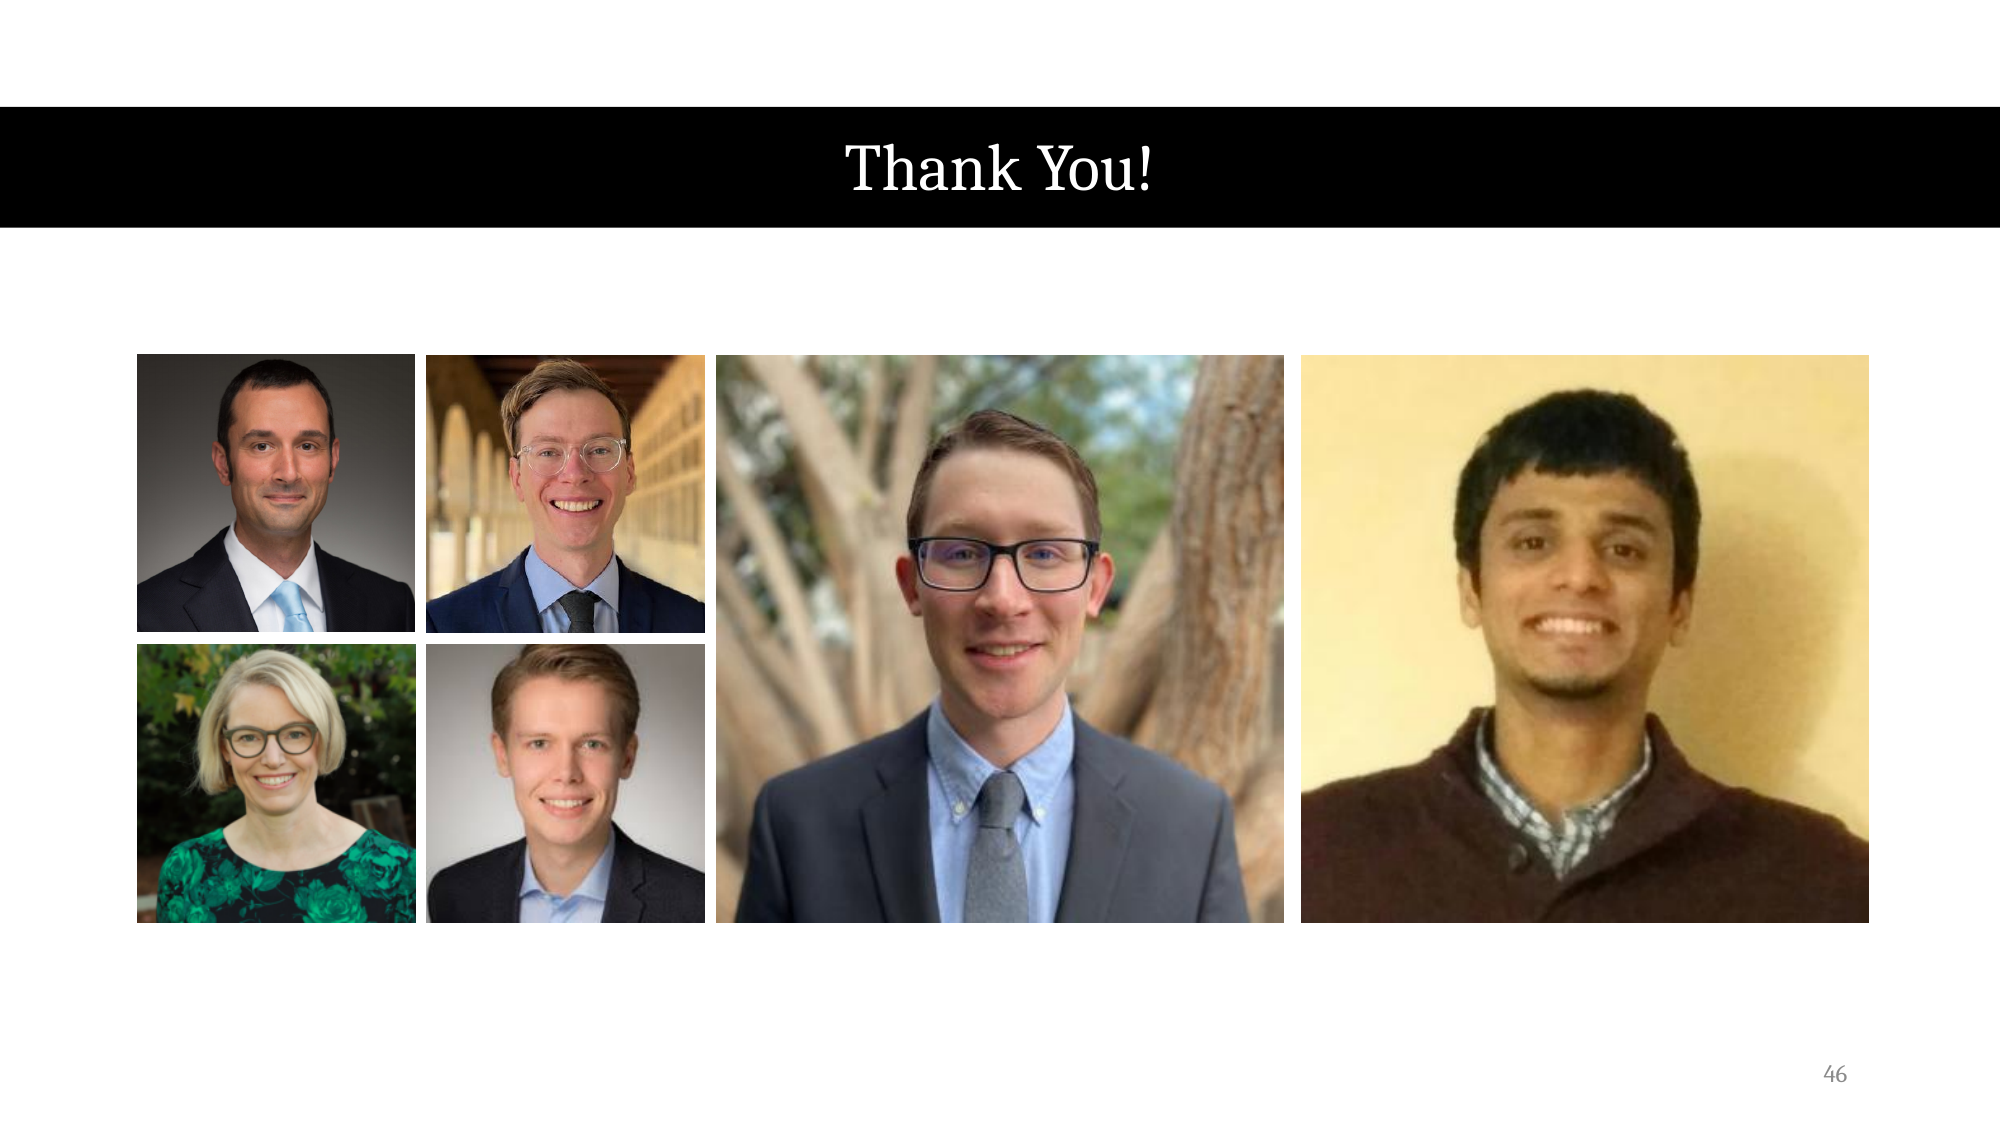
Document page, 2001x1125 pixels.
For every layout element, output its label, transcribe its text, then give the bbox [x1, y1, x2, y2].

picture [137, 354, 415, 632]
picture [426, 355, 705, 634]
picture [137, 644, 416, 923]
slide_number 46 [1412, 1042, 1863, 1103]
picture [716, 355, 1284, 923]
title Thank You! [137, 110, 1863, 228]
text_box [0, 106, 2000, 229]
picture [1301, 355, 1869, 923]
picture [426, 644, 705, 923]
